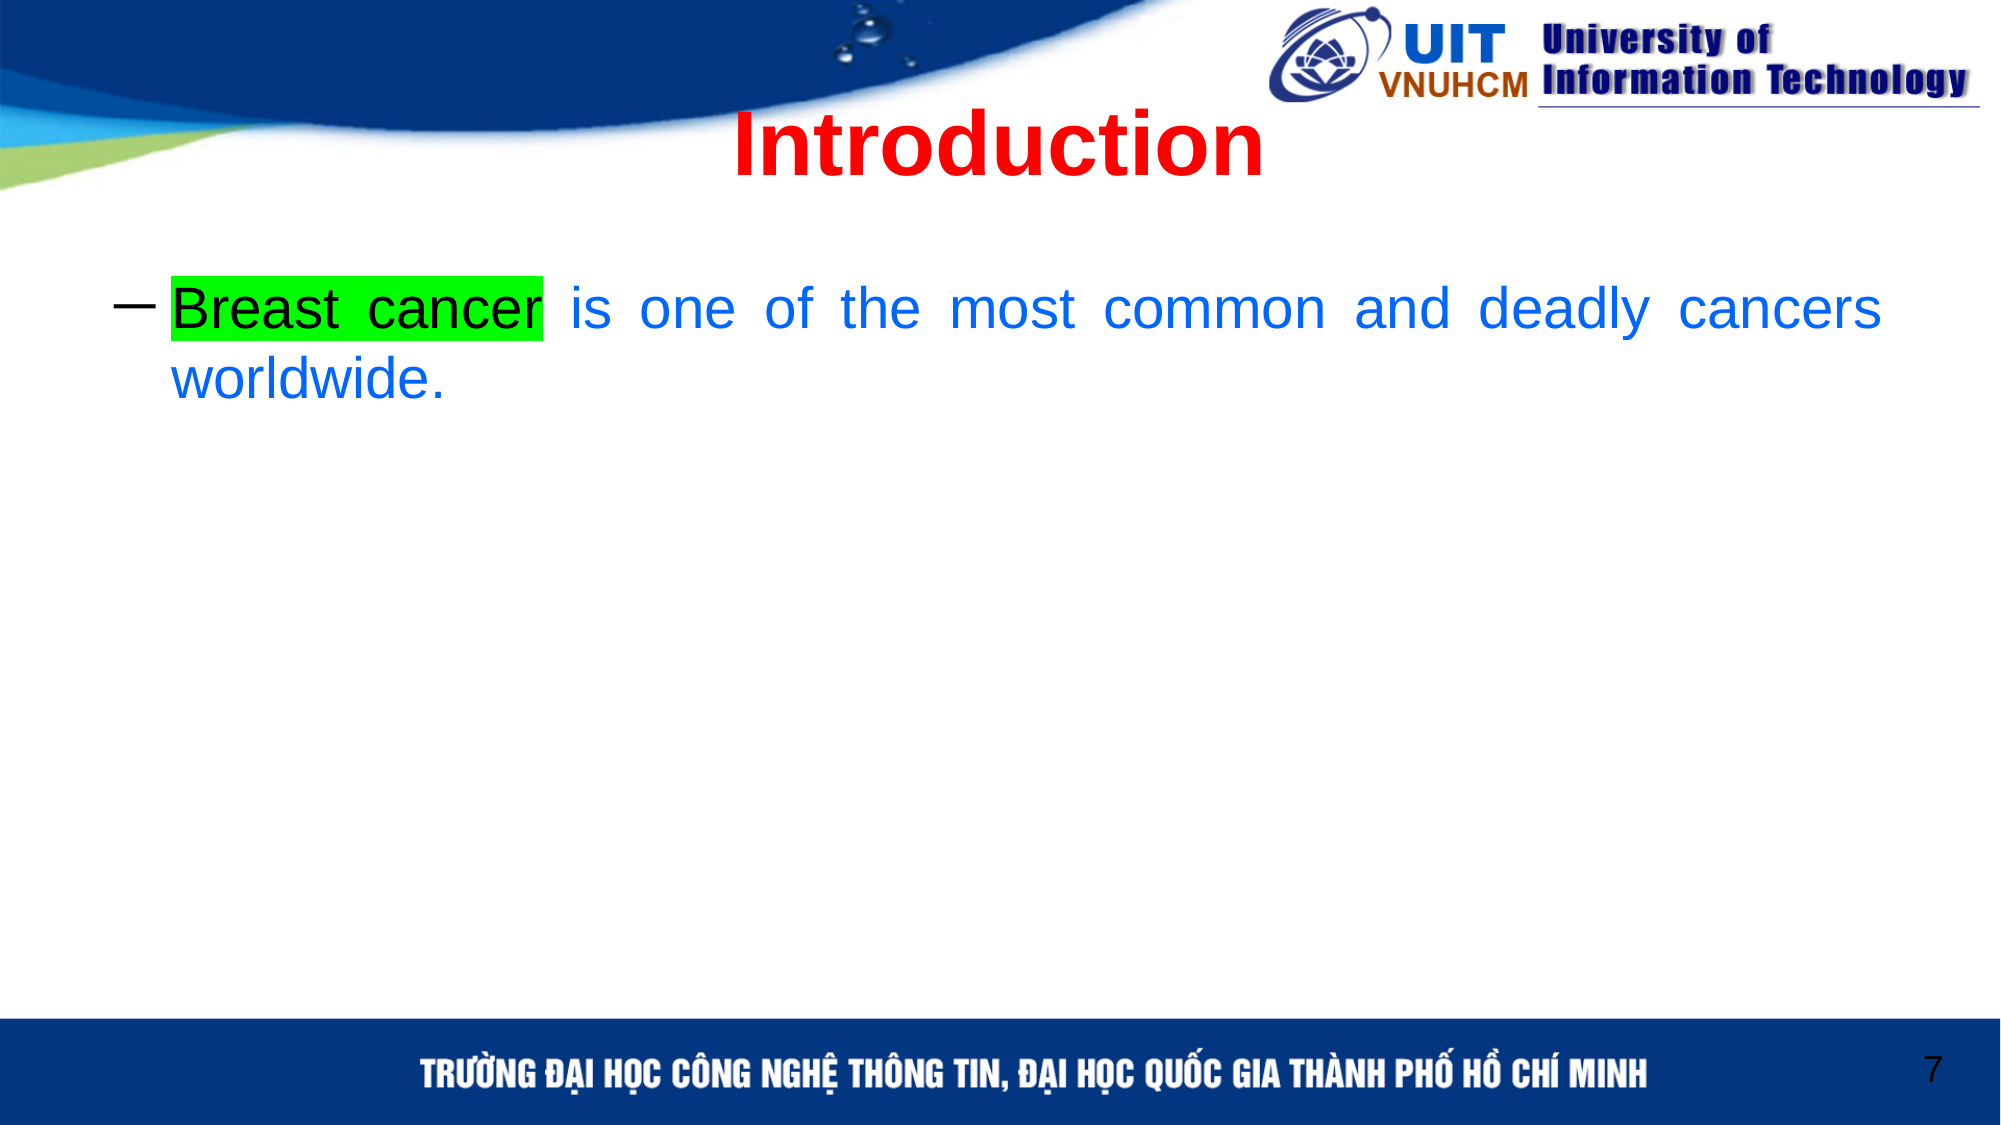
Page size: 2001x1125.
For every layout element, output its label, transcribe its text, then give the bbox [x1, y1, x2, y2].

list Breast cancer is one of the most common and deadly cancers worldwide. [99, 262, 1900, 1005]
picture [0, 0, 2001, 1125]
title Introduction [99, 45, 1900, 233]
